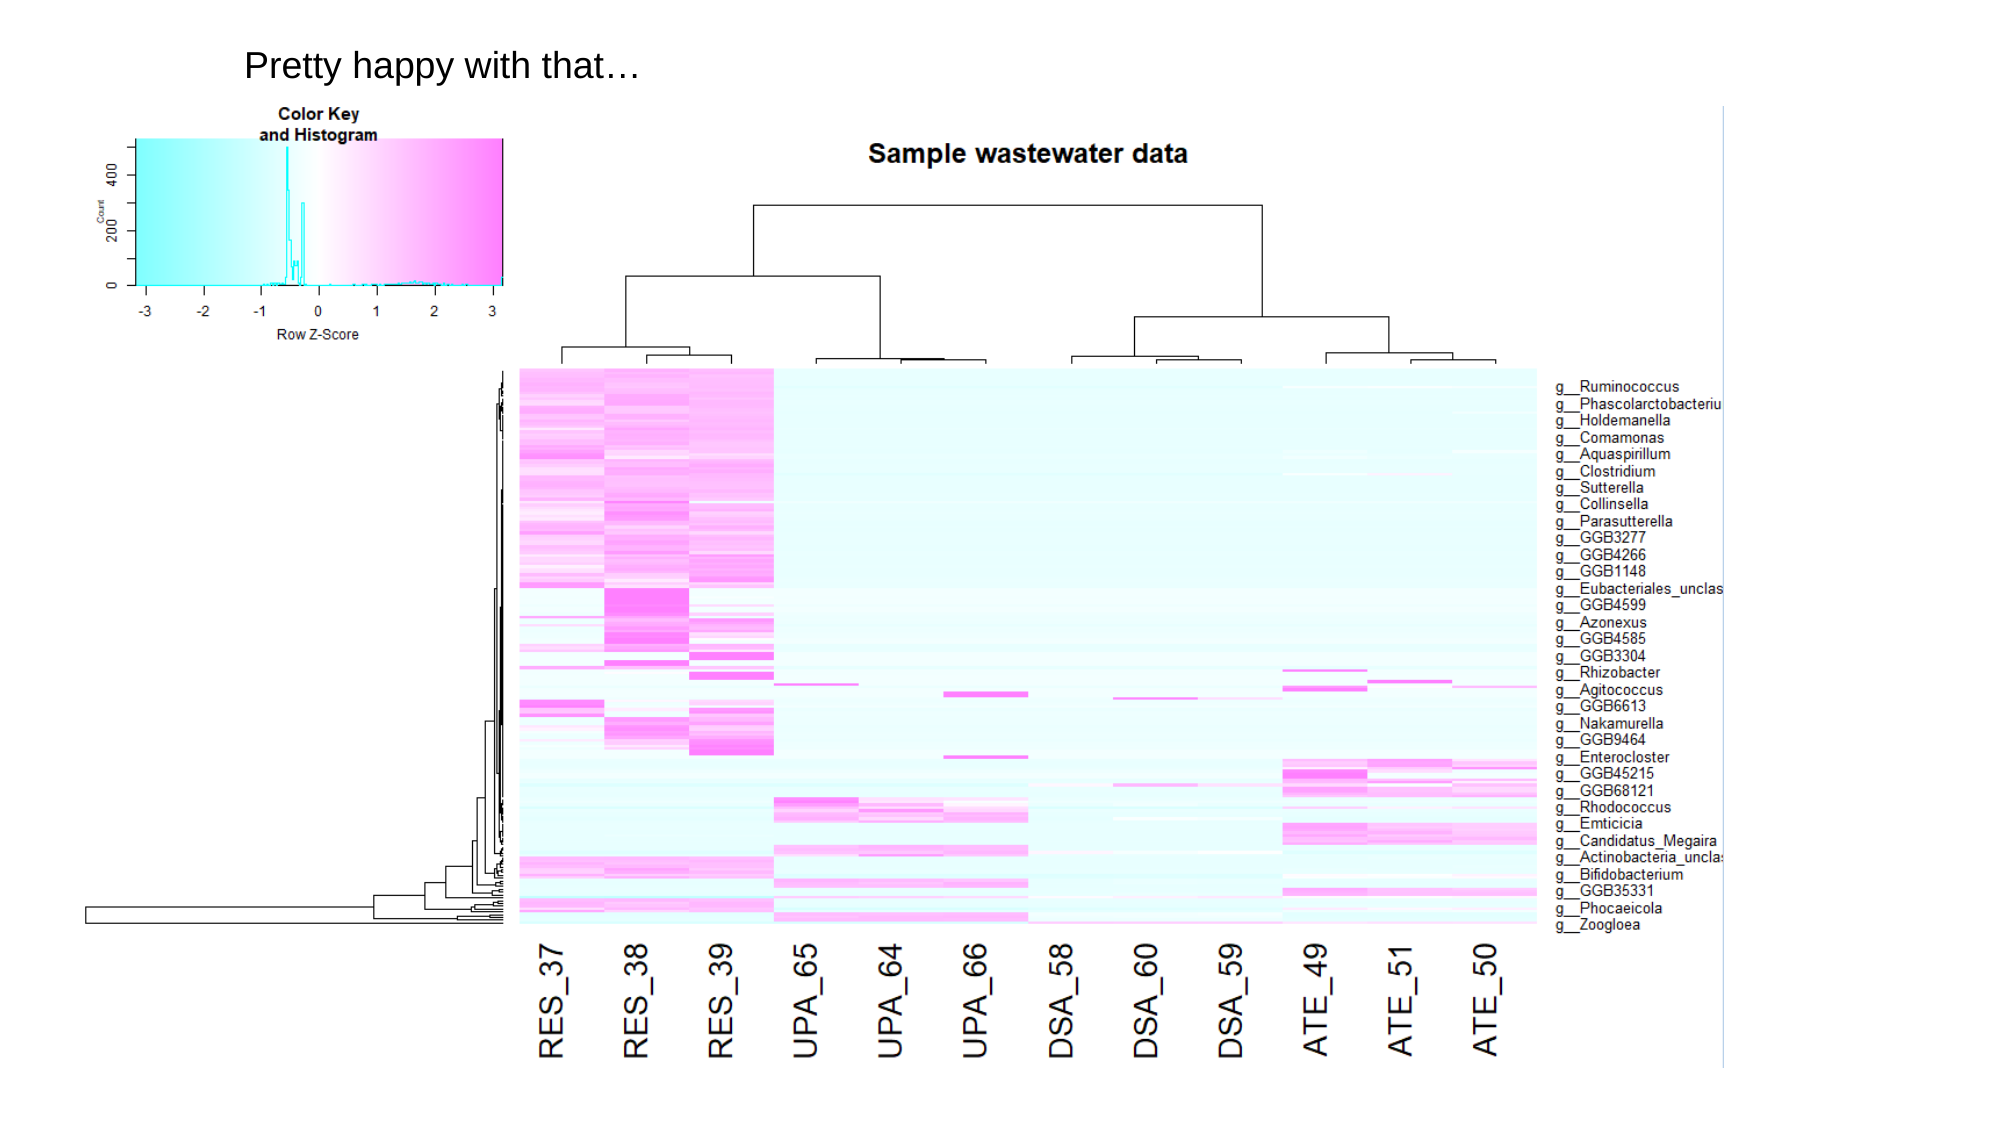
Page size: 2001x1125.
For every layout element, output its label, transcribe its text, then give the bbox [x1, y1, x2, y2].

text_box Pretty happy with that… [229, 33, 657, 94]
picture [69, 105, 1725, 1068]
